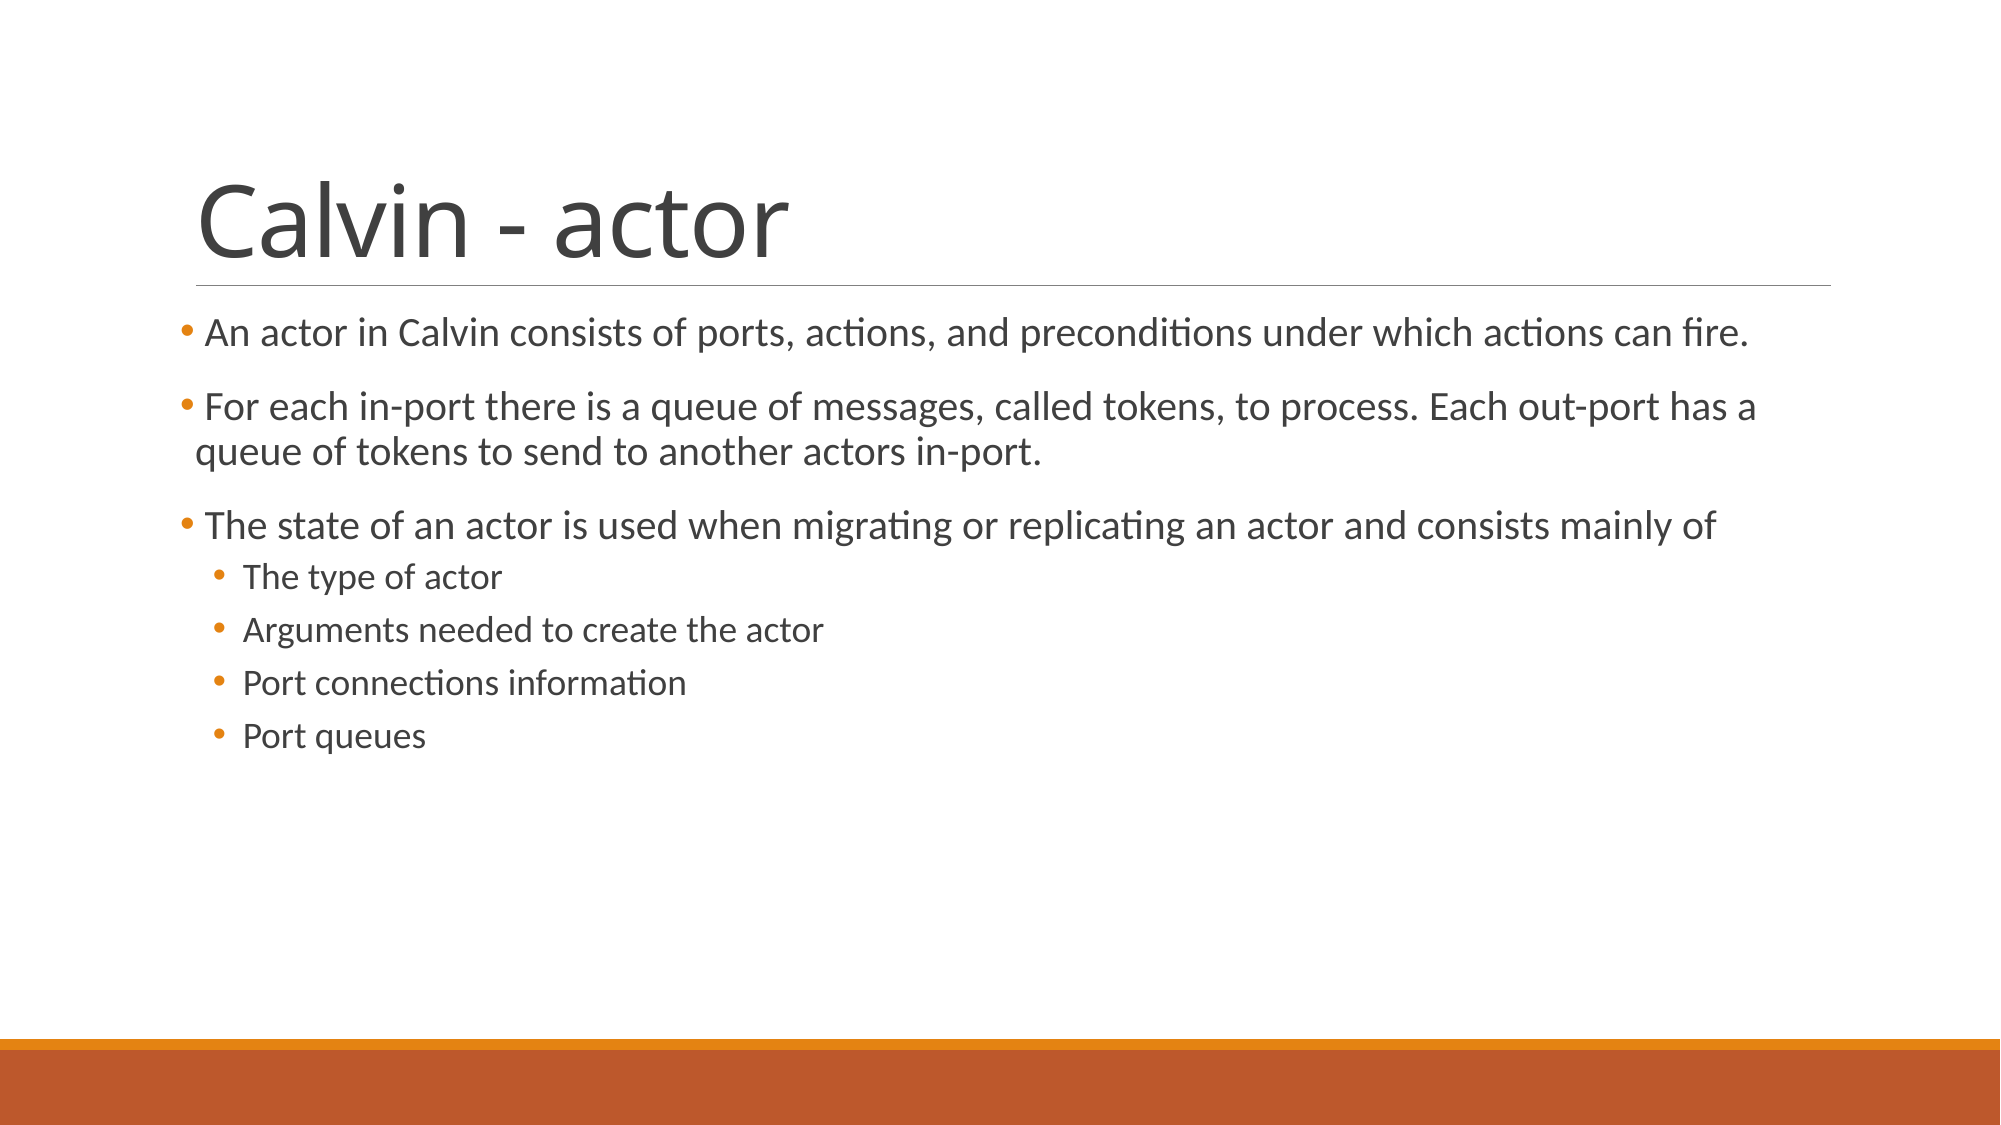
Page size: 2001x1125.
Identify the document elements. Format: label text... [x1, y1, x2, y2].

list An actor in Calvin consists of ports, actions, and preconditions under which actions can fire. For each in-port there is a queue of messages, called tokens, to process. Each out-port has a queue of tokens to send to another actors in-port. The state of an actor is used when migrating or replicating an actor and consists mainly of The type of actor Arguments needed to create the actor Port connections information Port queues [180, 302, 1830, 963]
title Calvin - actor [180, 47, 1830, 285]
